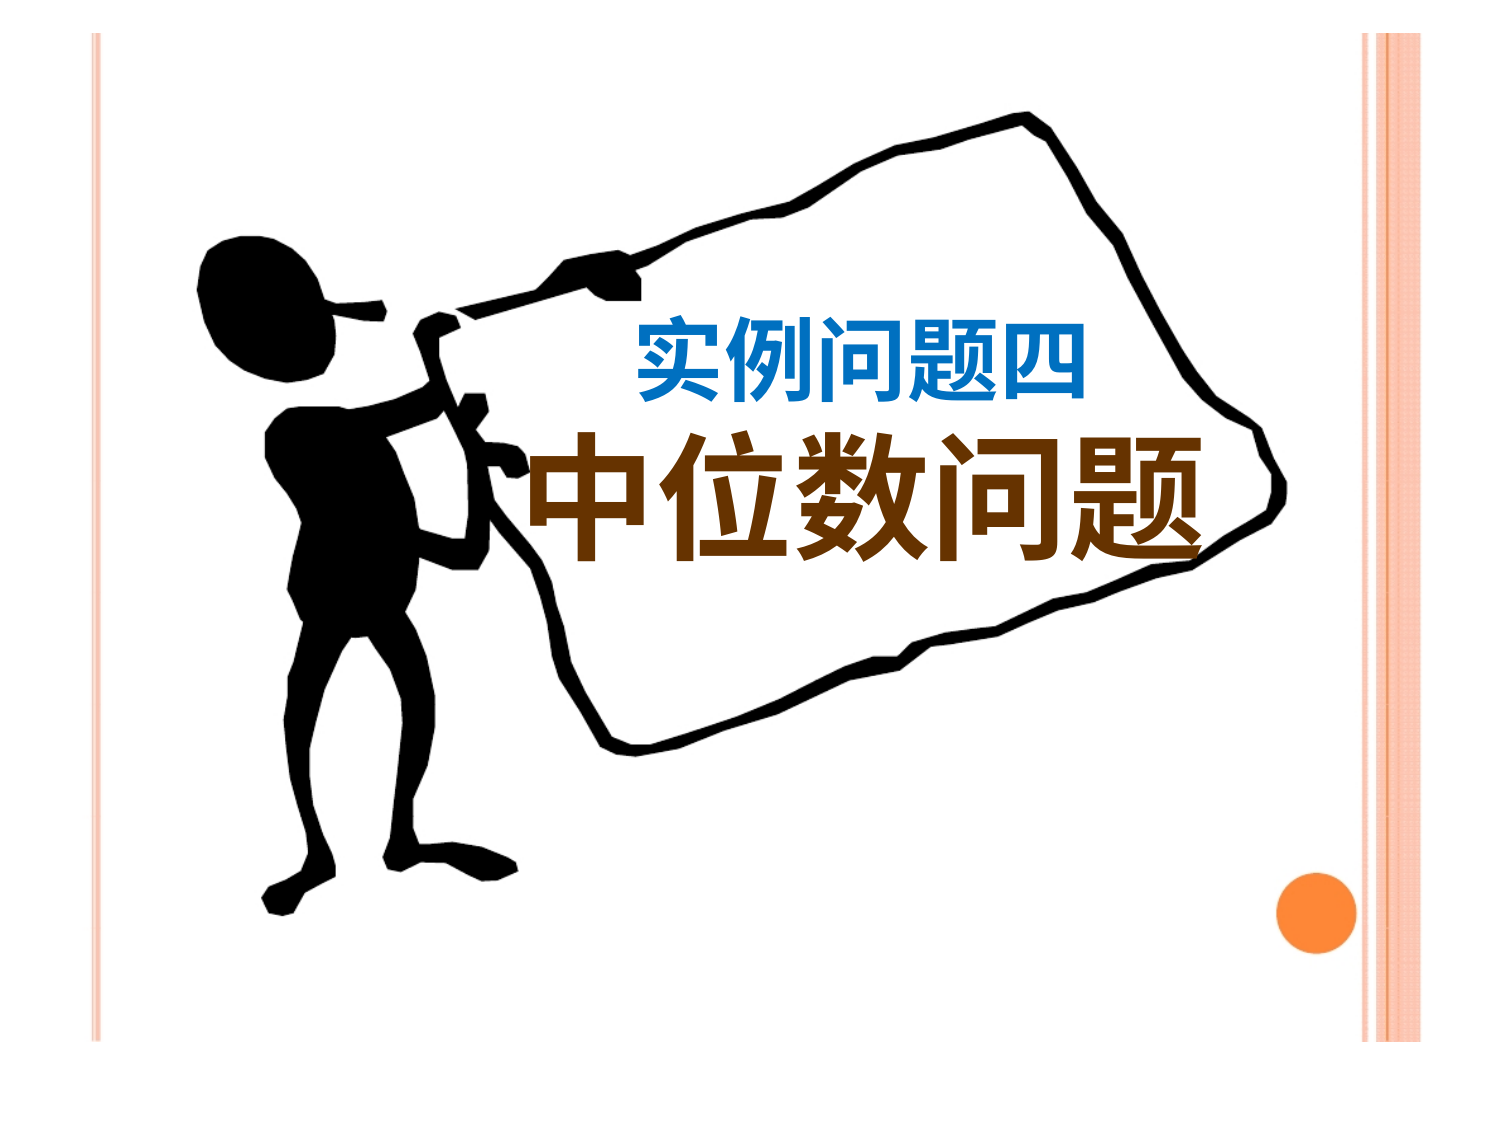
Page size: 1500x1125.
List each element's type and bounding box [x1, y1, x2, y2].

picture [82, 33, 1423, 1042]
